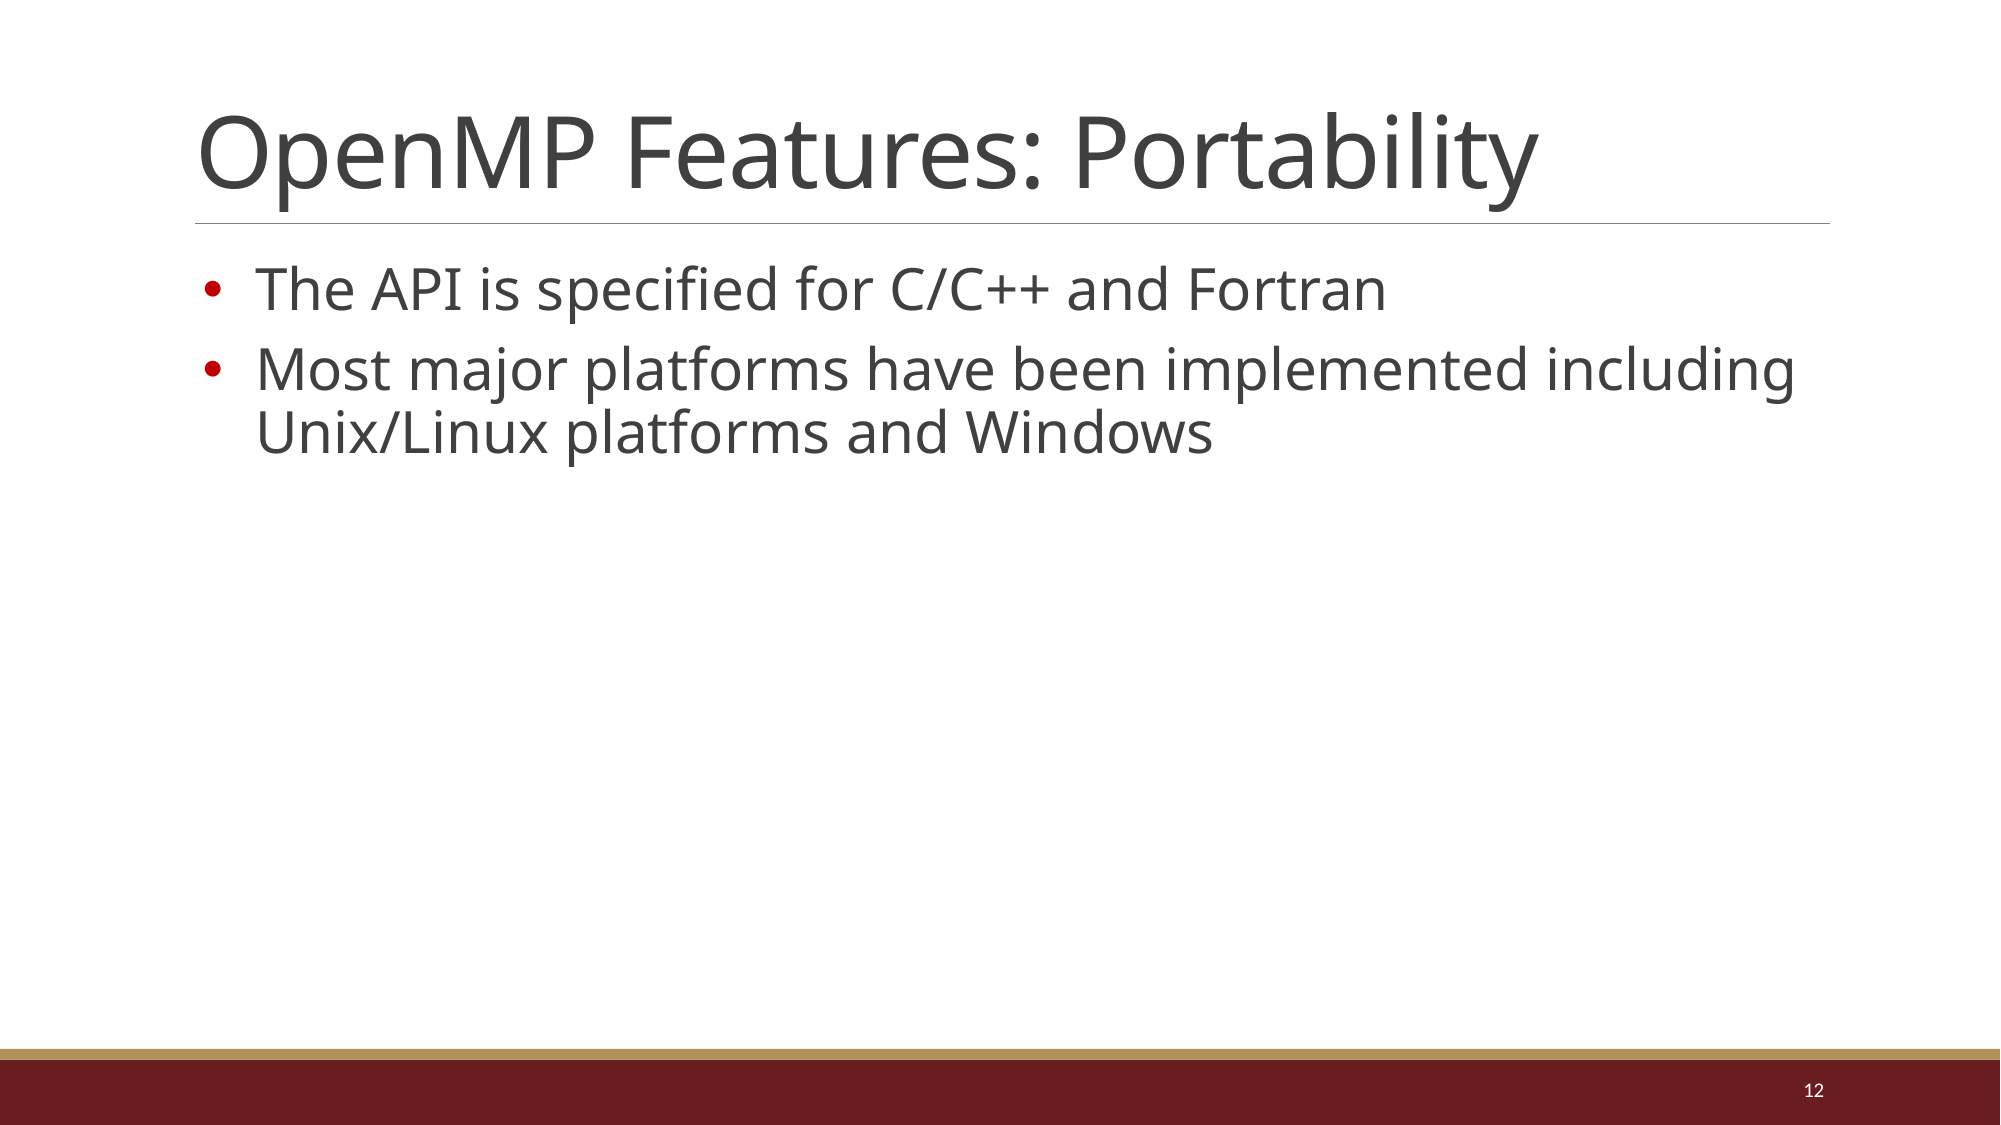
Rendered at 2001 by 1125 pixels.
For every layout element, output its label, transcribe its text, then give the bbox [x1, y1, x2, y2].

title OpenMP Features: Portability [180, 47, 1830, 217]
list The API is specified for C/C++ and Fortran Most major platforms have been implemented including Unix/Linux platforms and Windows [180, 253, 1830, 963]
slide_number 12 [1624, 1059, 1840, 1120]
